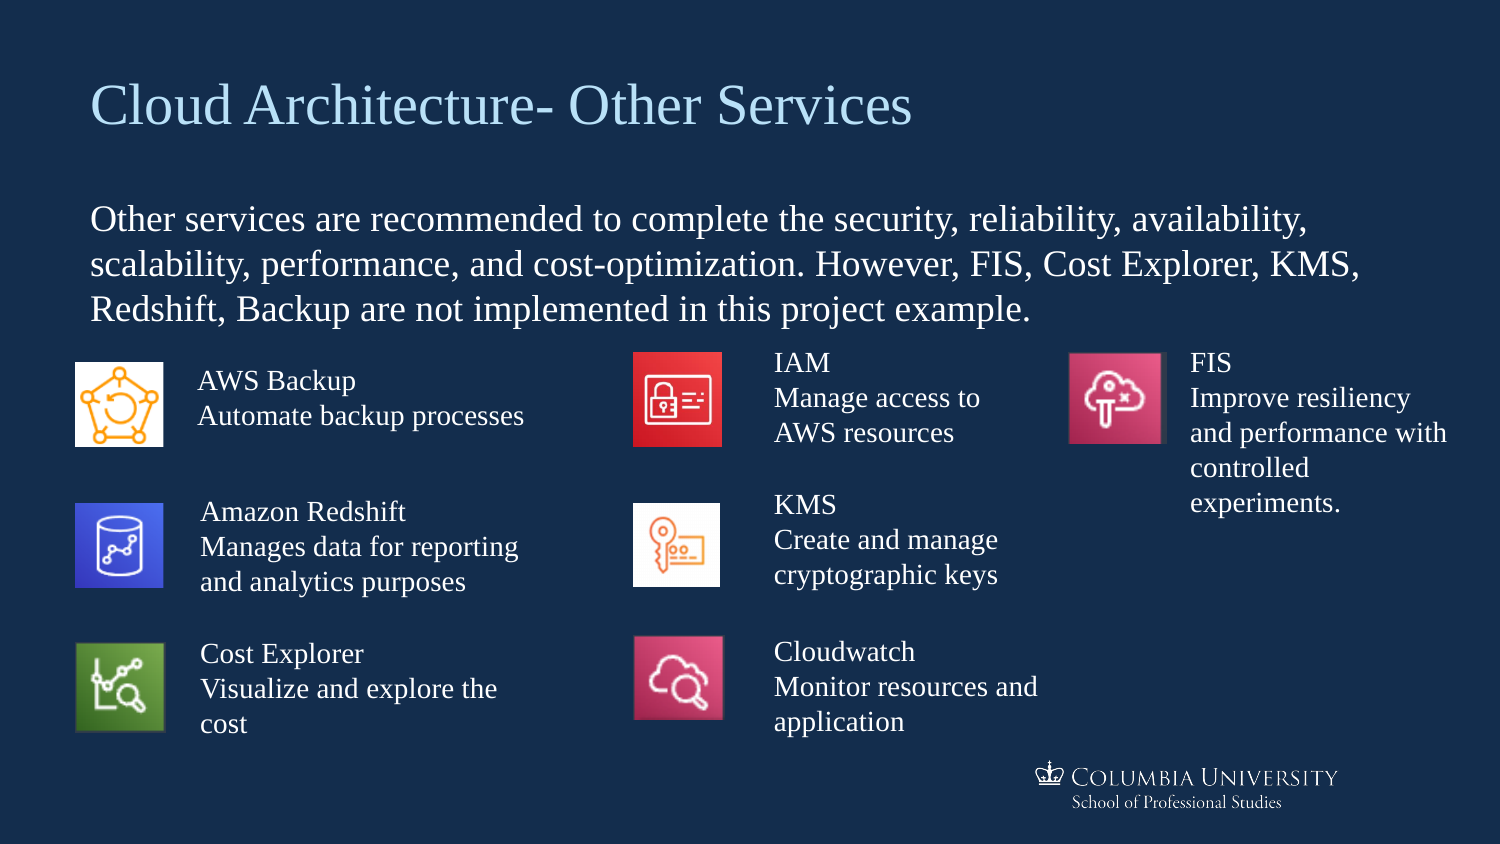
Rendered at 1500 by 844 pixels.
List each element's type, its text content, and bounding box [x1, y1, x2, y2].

picture [1068, 352, 1168, 444]
picture [1054, 752, 1349, 820]
picture [74, 641, 166, 734]
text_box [74, 486, 552, 605]
picture [632, 635, 725, 720]
text_box KMS Create and manage cryptographic keys [759, 470, 1054, 617]
text_box Cost Explorer Visualize and explore the cost [188, 628, 551, 745]
text_box Other services are recommended to complete the security, reliability, availability, scalability, performance, and cost-optimization. However, FIS, Cost Explorer, KMS, Redshift, Backup are not implemented in this project example. [75, 179, 1451, 389]
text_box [632, 327, 1029, 536]
text_box Cloudwatch Monitor resources and application [759, 617, 1054, 823]
text_box FIS Improve resiliency and performance with controlled experiments. [1175, 328, 1470, 603]
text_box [74, 345, 545, 518]
title Cloud Architecture- Other Services [75, 58, 1425, 179]
picture [632, 536, 721, 588]
